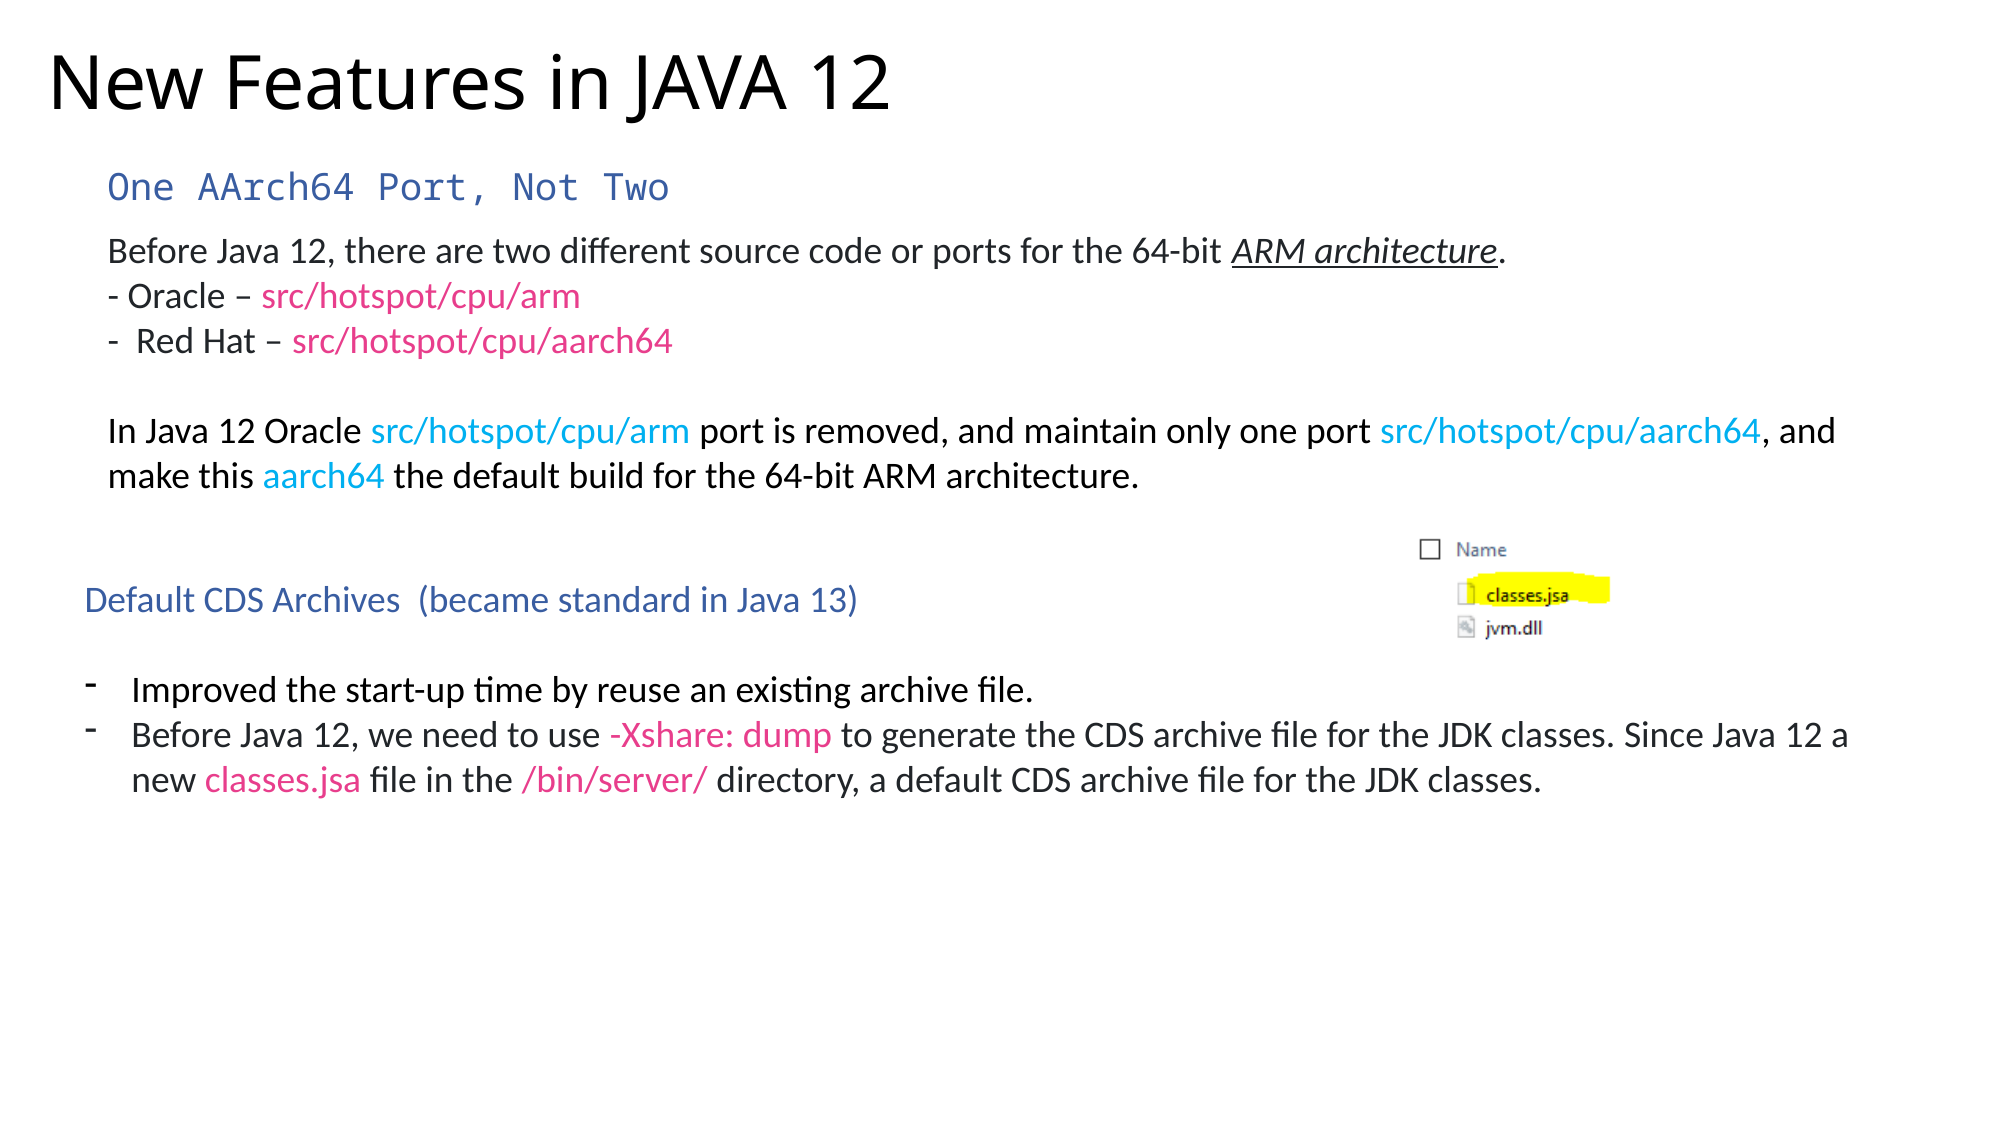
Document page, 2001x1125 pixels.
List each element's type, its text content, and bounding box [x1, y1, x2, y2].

text_box Default CDS Archives (became standard in Java 13) Improved the start-up time by reuse an existing archive file. Before Java 12, we need to use -Xshare: dump to generate the CDS archive file for the JDK classes. Since Java 12 a new classes.jsa file in the /bin/server/ directory, a default CDS archive file for the JDK classes. [69, 567, 1897, 808]
text_box Before Java 12, there are two different source code or ports for the 64-bit ARM architecture. - Oracle – src/hotspot/cpu/arm - Red Hat – src/hotspot/cpu/aarch64 In Java 12 Oracle src/hotspot/cpu/arm port is removed, and maintain only one port src/hotspot/cpu/aarch64, and make this aarch64 the default build for the 64-bit ARM architecture. [92, 218, 1874, 503]
text_box New Features in JAVA 12 [0, 0, 961, 134]
text_box One AArch64 Port, Not Two [92, 155, 1034, 216]
picture [1406, 519, 1673, 721]
